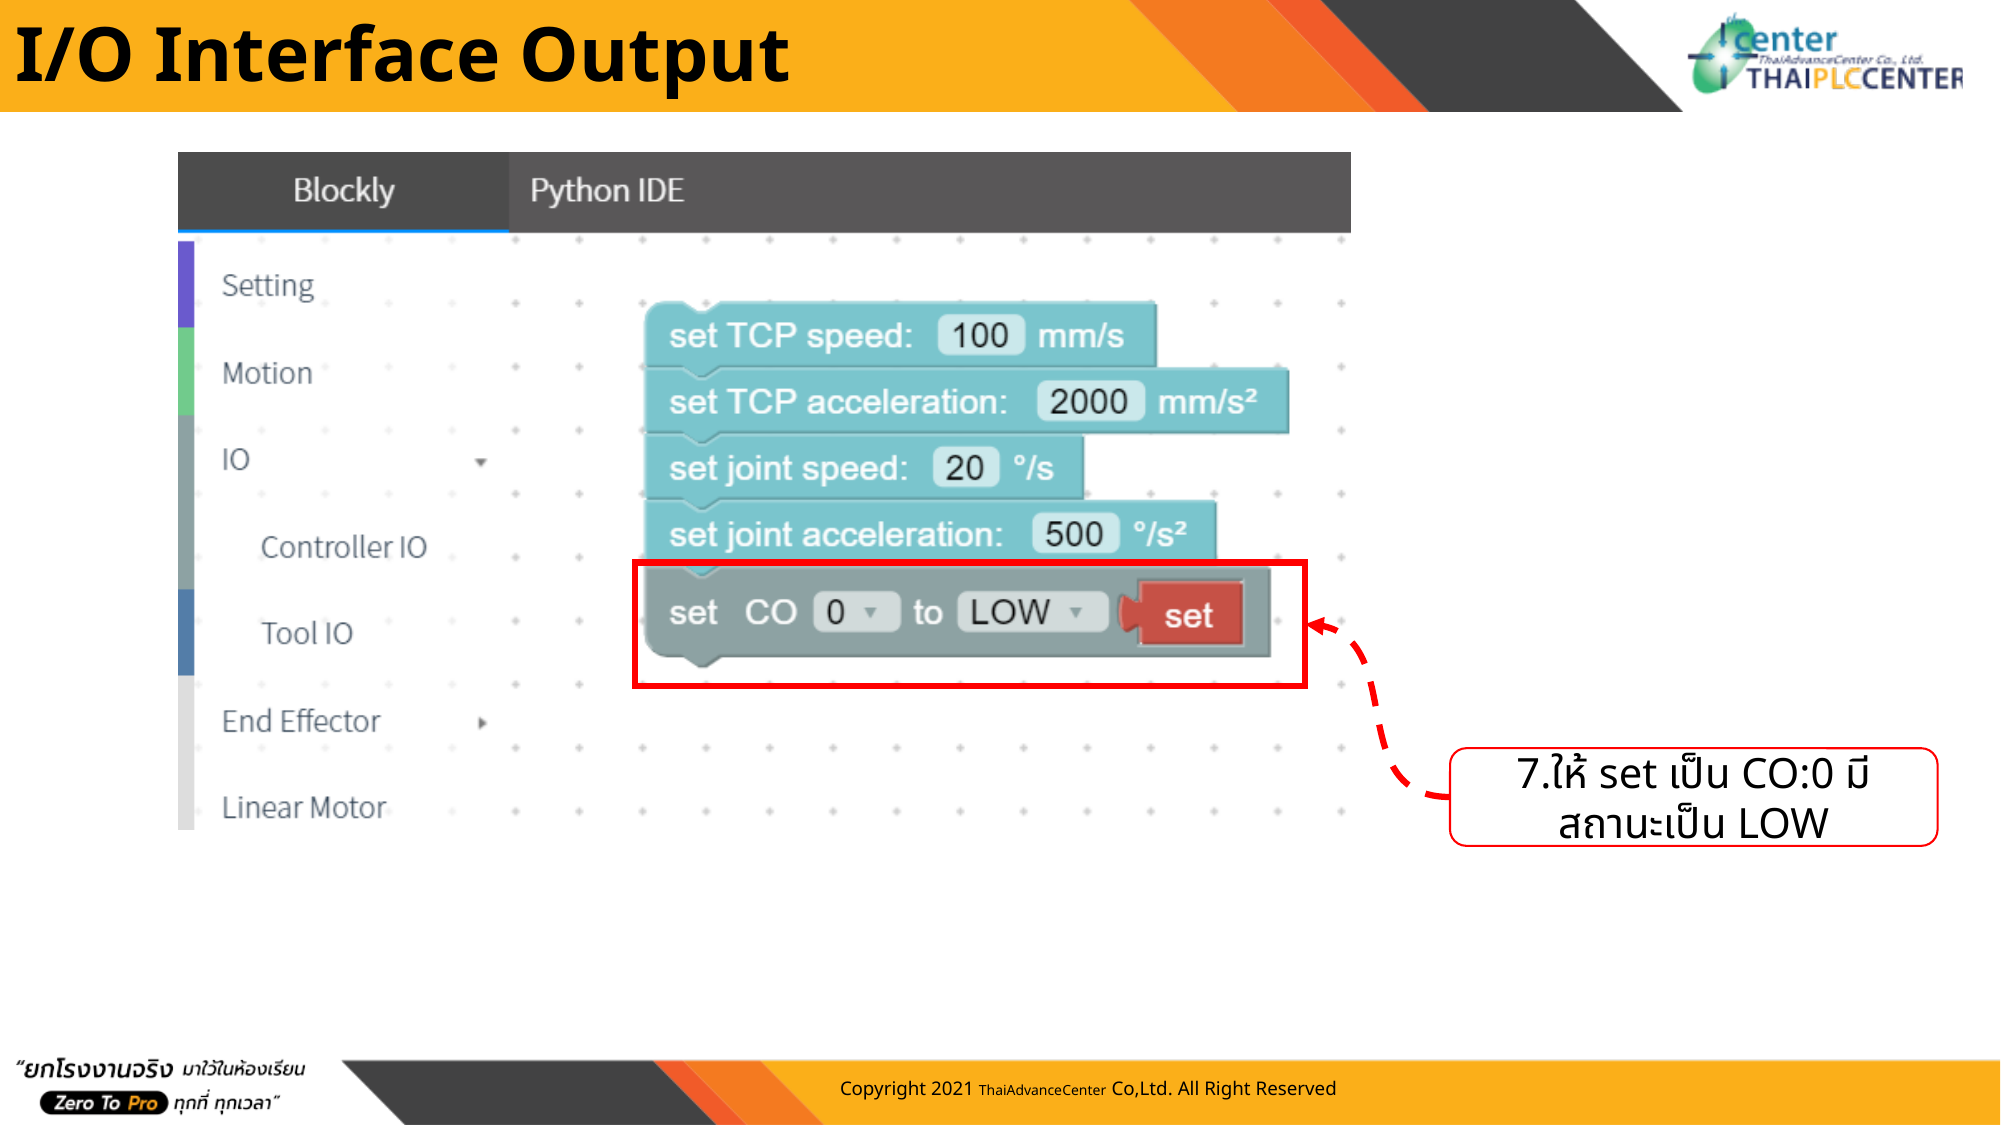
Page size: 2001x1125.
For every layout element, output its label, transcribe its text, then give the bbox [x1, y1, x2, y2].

picture [178, 152, 1351, 830]
text_box 7.ให้ set เป็น CO:0 มีสถานะเป็น LOW [1448, 747, 1939, 847]
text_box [1305, 624, 1451, 797]
title I/O Interface Output [0, 0, 1725, 115]
